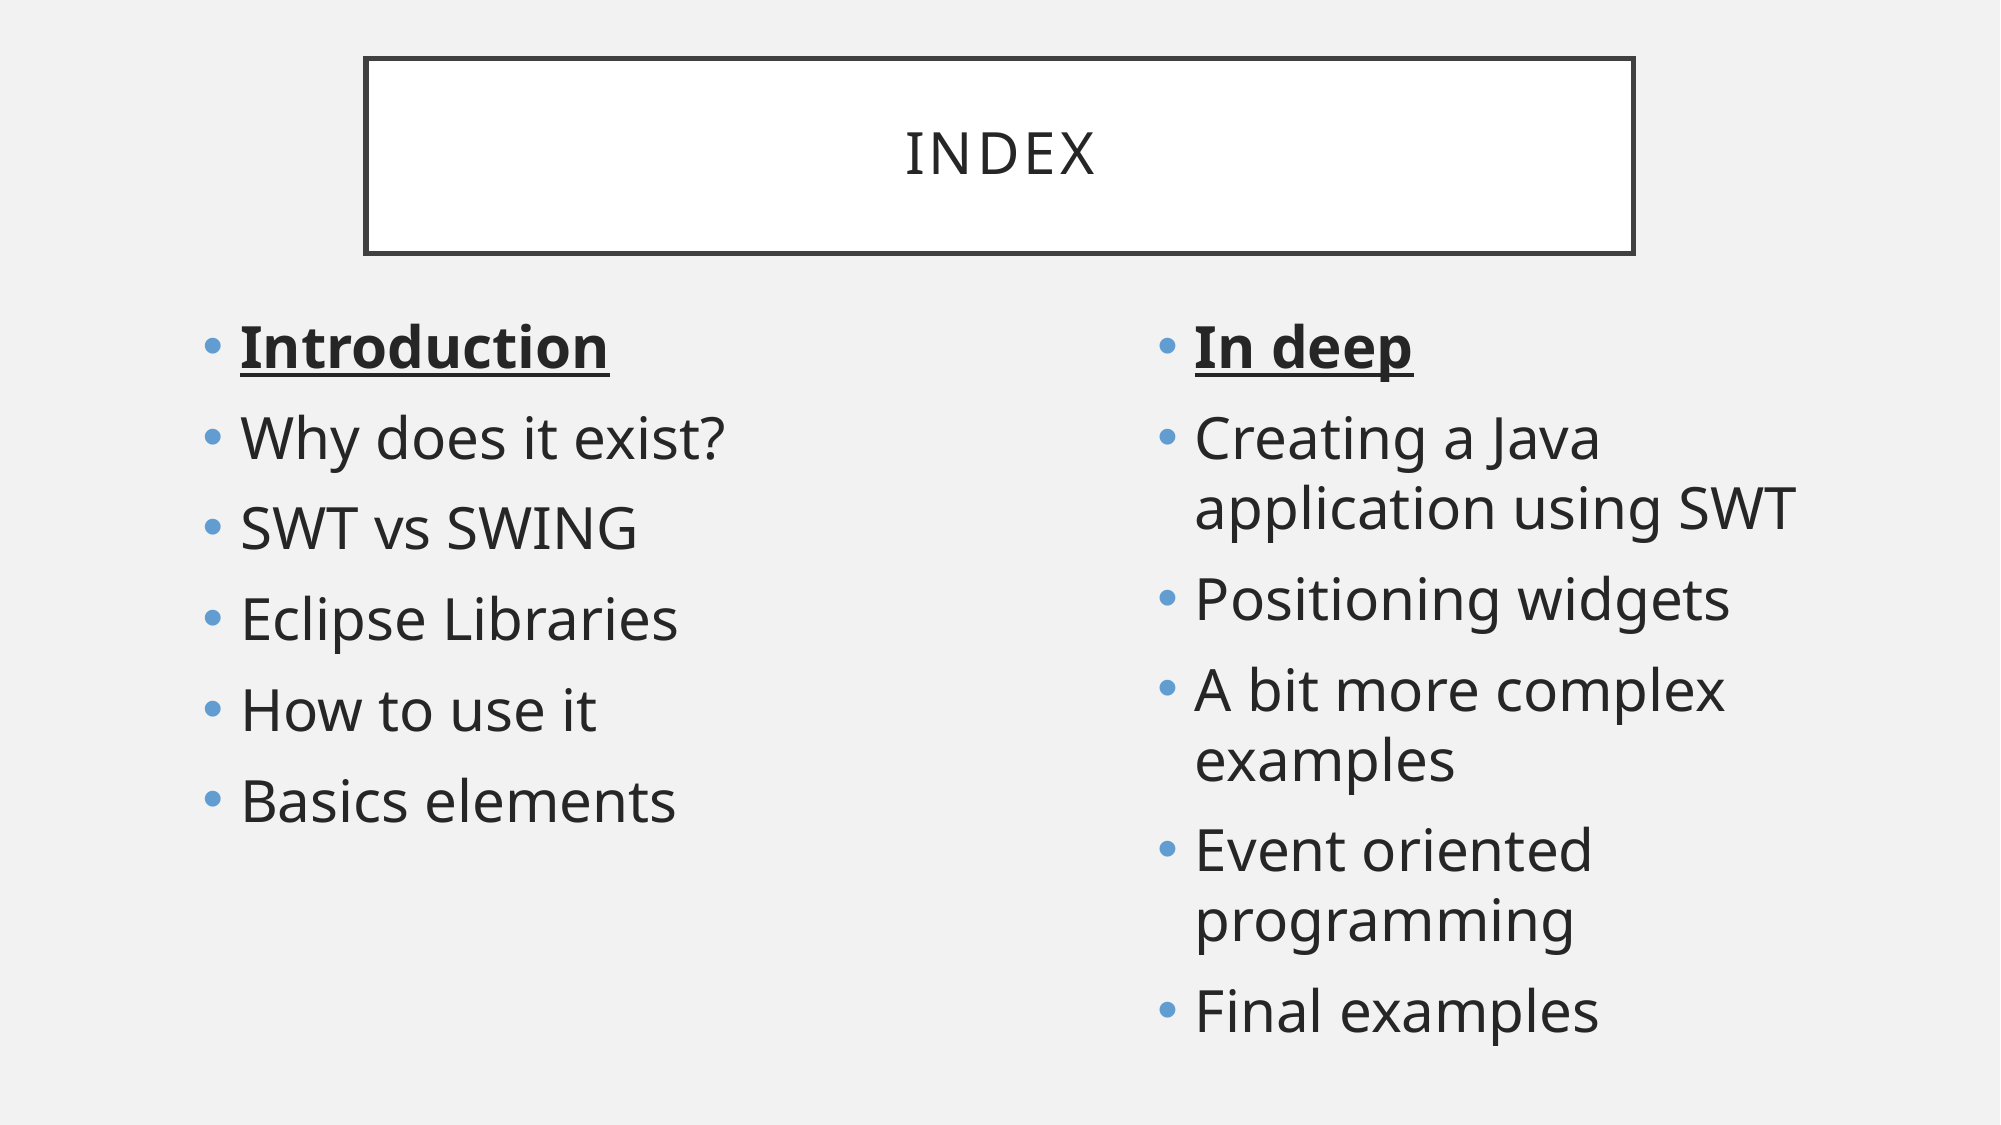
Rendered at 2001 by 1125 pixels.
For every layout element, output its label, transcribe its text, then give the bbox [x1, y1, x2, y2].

list In deep Creating a Java application using SWT Positioning widgets A bit more complex examples Event oriented programming Final examples [1142, 302, 1829, 1048]
title INDEX [363, 56, 1636, 256]
list Introduction Why does it exist? SWT vs SWING Eclipse Libraries How to use it Basics elements [187, 302, 986, 1125]
